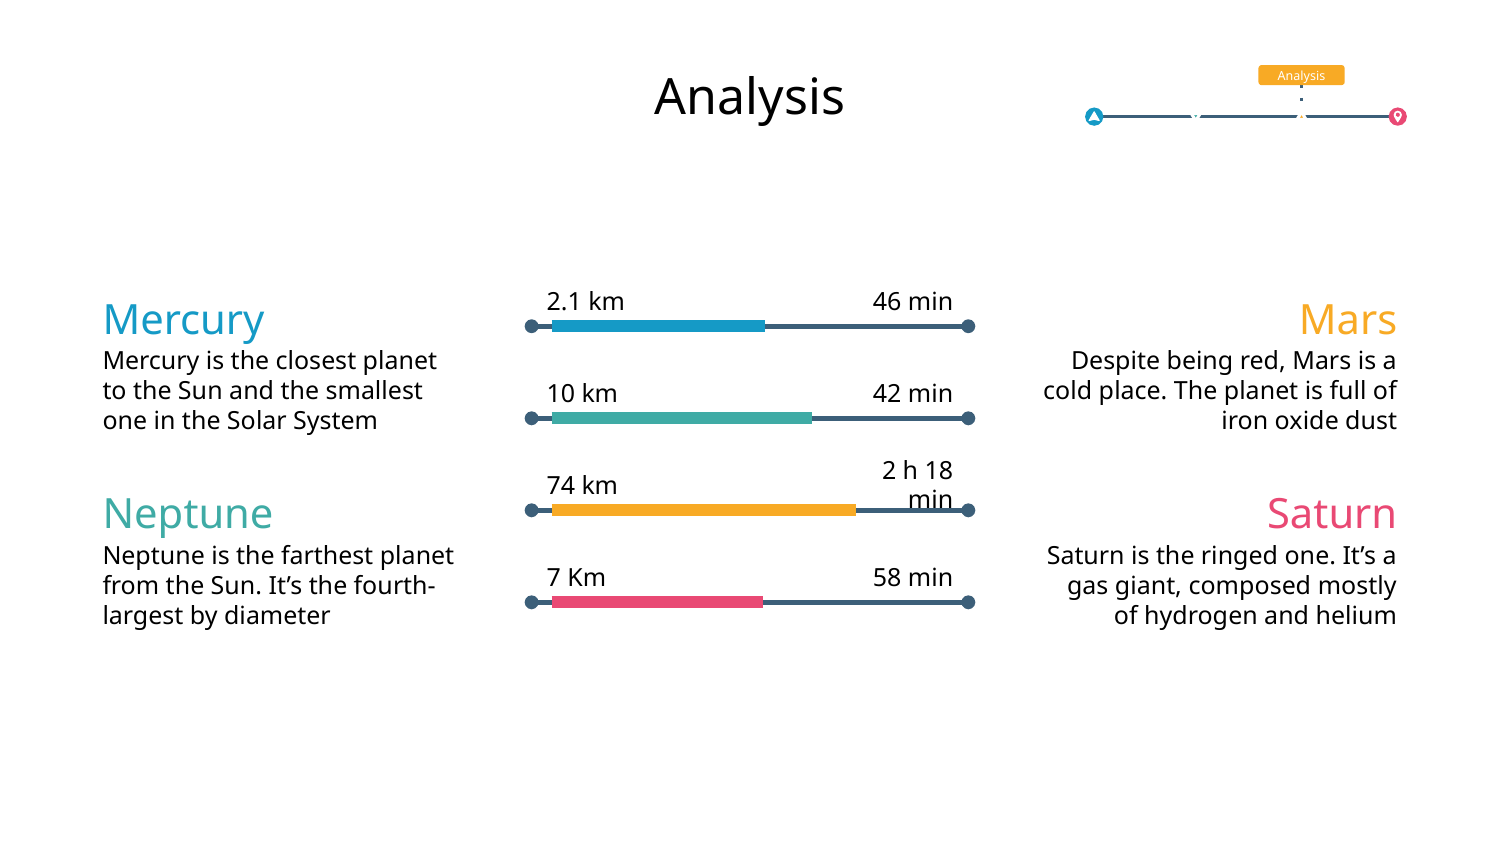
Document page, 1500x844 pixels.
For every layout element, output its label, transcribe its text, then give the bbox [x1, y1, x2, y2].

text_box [531, 291, 1413, 485]
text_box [531, 486, 1413, 628]
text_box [87, 274, 969, 366]
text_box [1084, 64, 1408, 126]
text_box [87, 366, 526, 628]
title Analysis [348, 63, 1085, 127]
